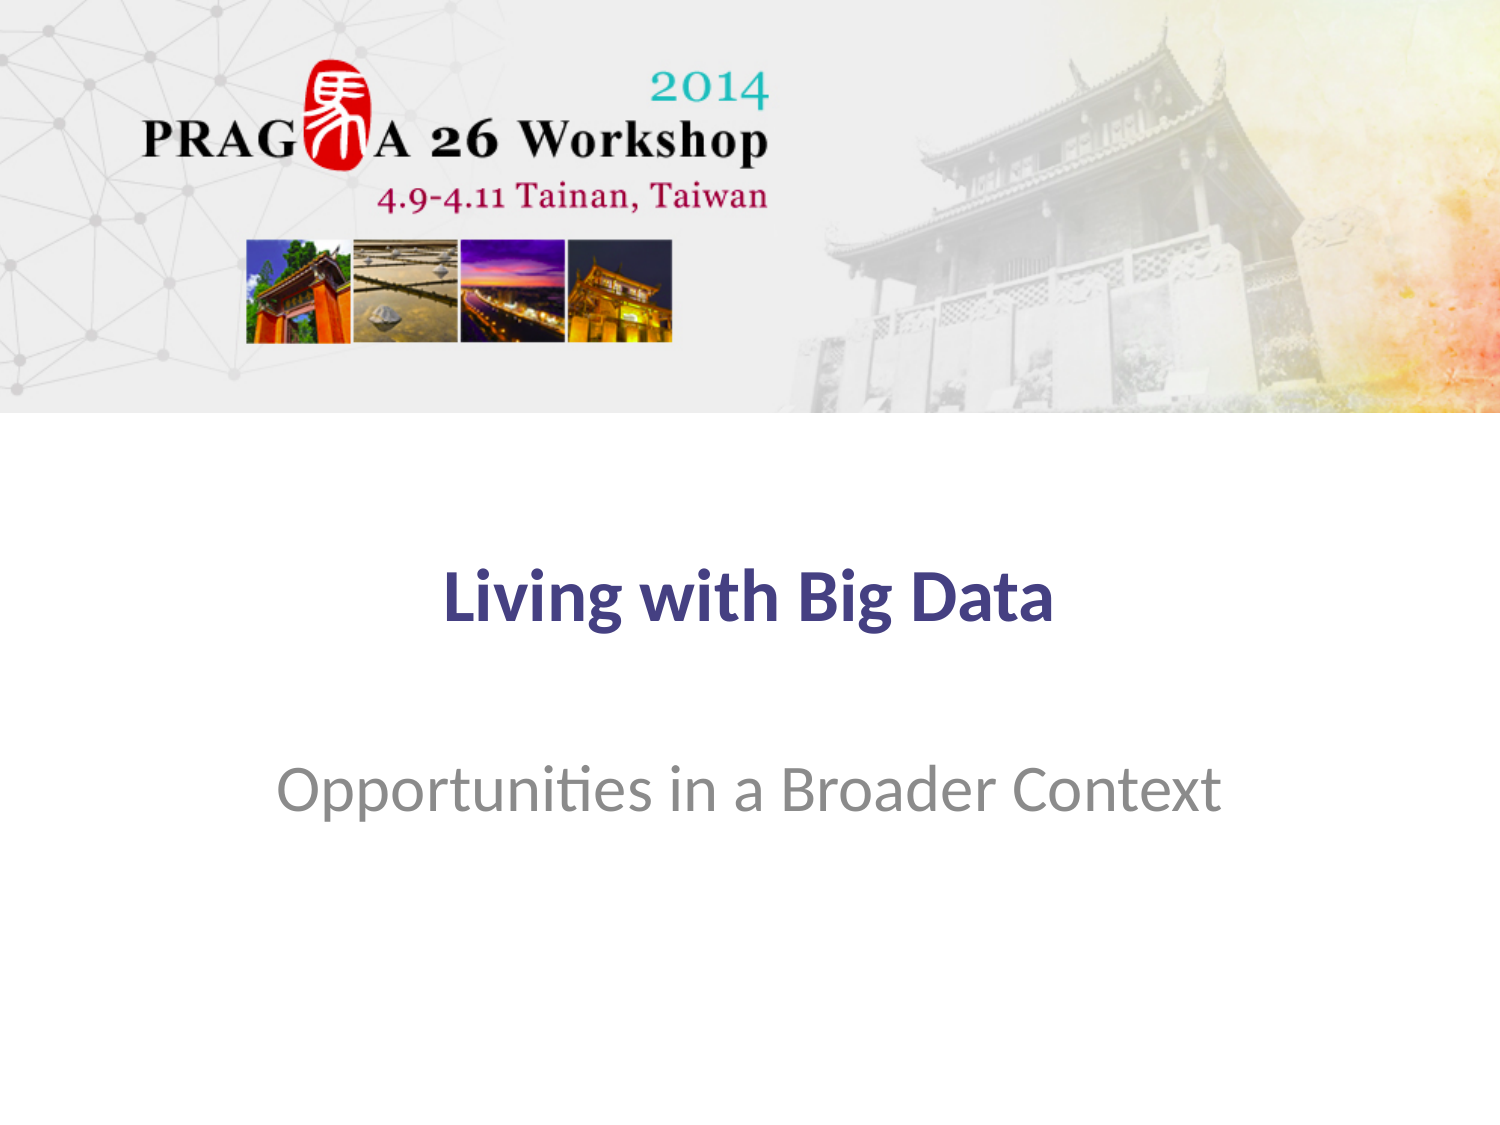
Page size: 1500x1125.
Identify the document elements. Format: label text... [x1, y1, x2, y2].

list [0, 0, 1500, 413]
subtitle Opportunities in a Broader Context [225, 737, 1275, 925]
title Living with Big Data [112, 471, 1388, 713]
